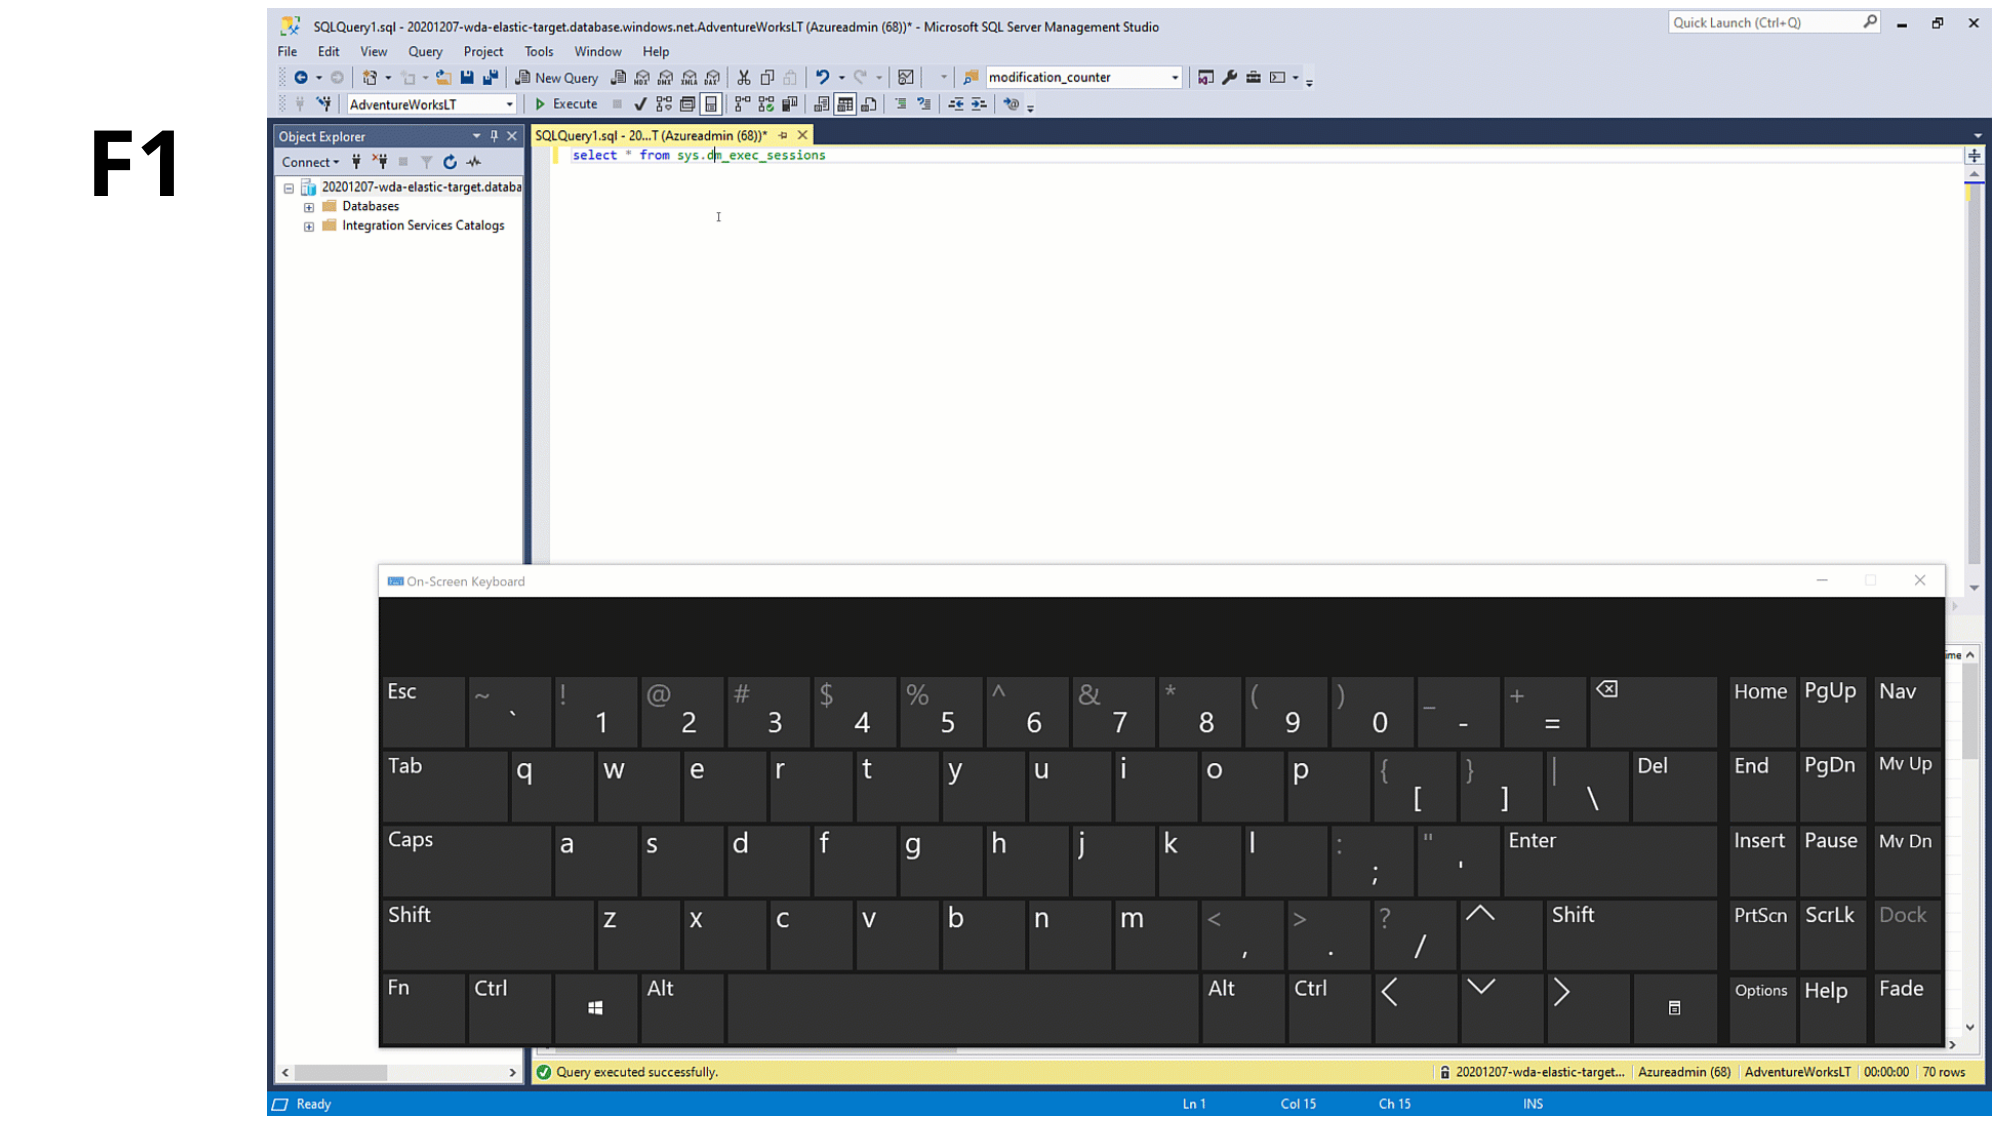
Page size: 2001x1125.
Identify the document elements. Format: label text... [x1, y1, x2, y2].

title F1 [71, 57, 267, 276]
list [267, 8, 1992, 1116]
